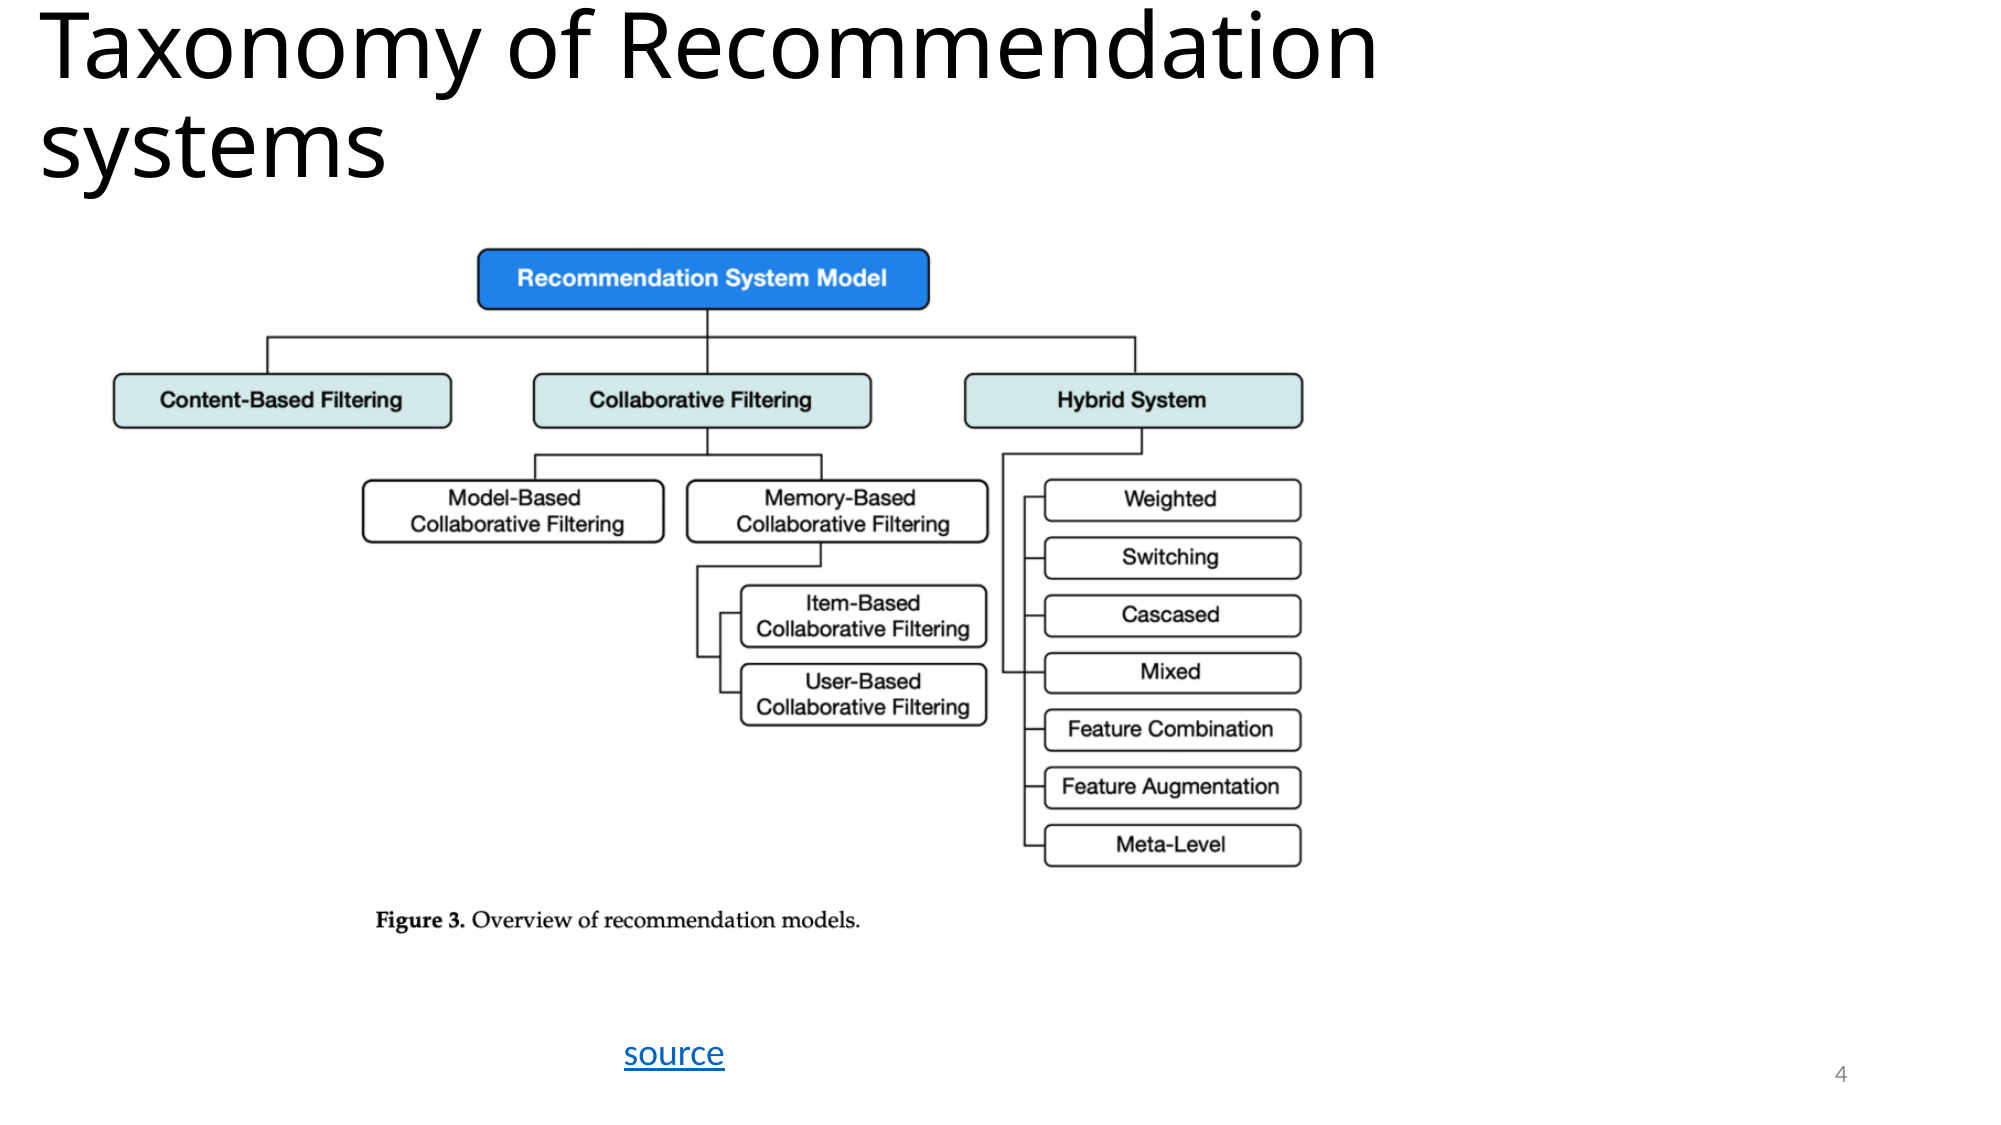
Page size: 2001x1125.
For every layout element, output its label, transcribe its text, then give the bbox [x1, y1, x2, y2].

picture [83, 223, 1359, 955]
text_box source [608, 1021, 740, 1081]
slide_number 4 [1412, 1042, 1863, 1103]
title Taxonomy of Recommendation systems [24, 22, 1750, 175]
